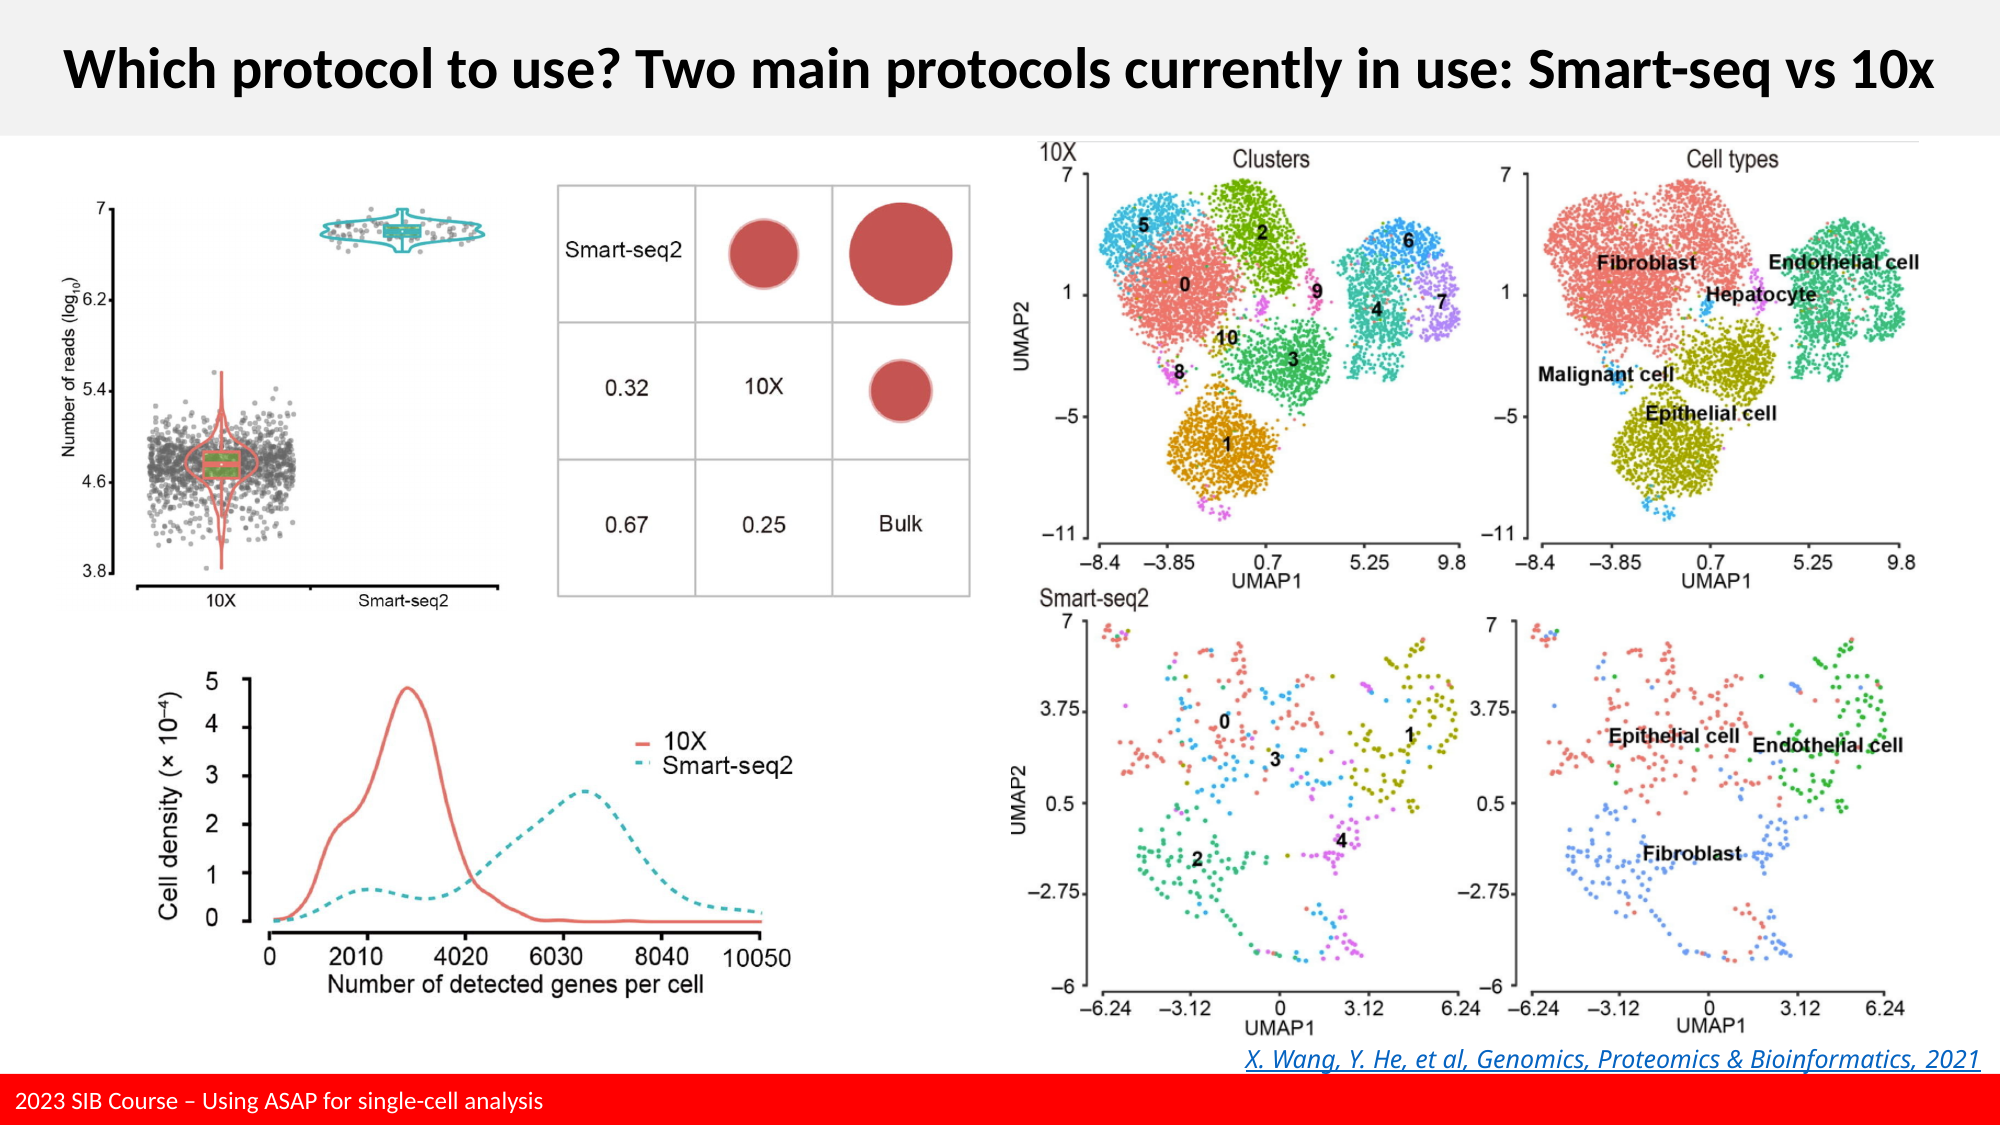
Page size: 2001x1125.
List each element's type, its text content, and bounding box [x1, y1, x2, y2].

text_box Which protocol to use? Two main protocols currently in use: Smart-seq vs 10x [0, 0, 2000, 141]
picture [56, 197, 507, 611]
picture [543, 175, 982, 608]
picture [1011, 139, 1919, 1037]
text_box X. Wang, Y. He, et al, Genomics, Proteomics & Bioinformatics, 2021 [1238, 1036, 1988, 1085]
picture [147, 668, 801, 1001]
